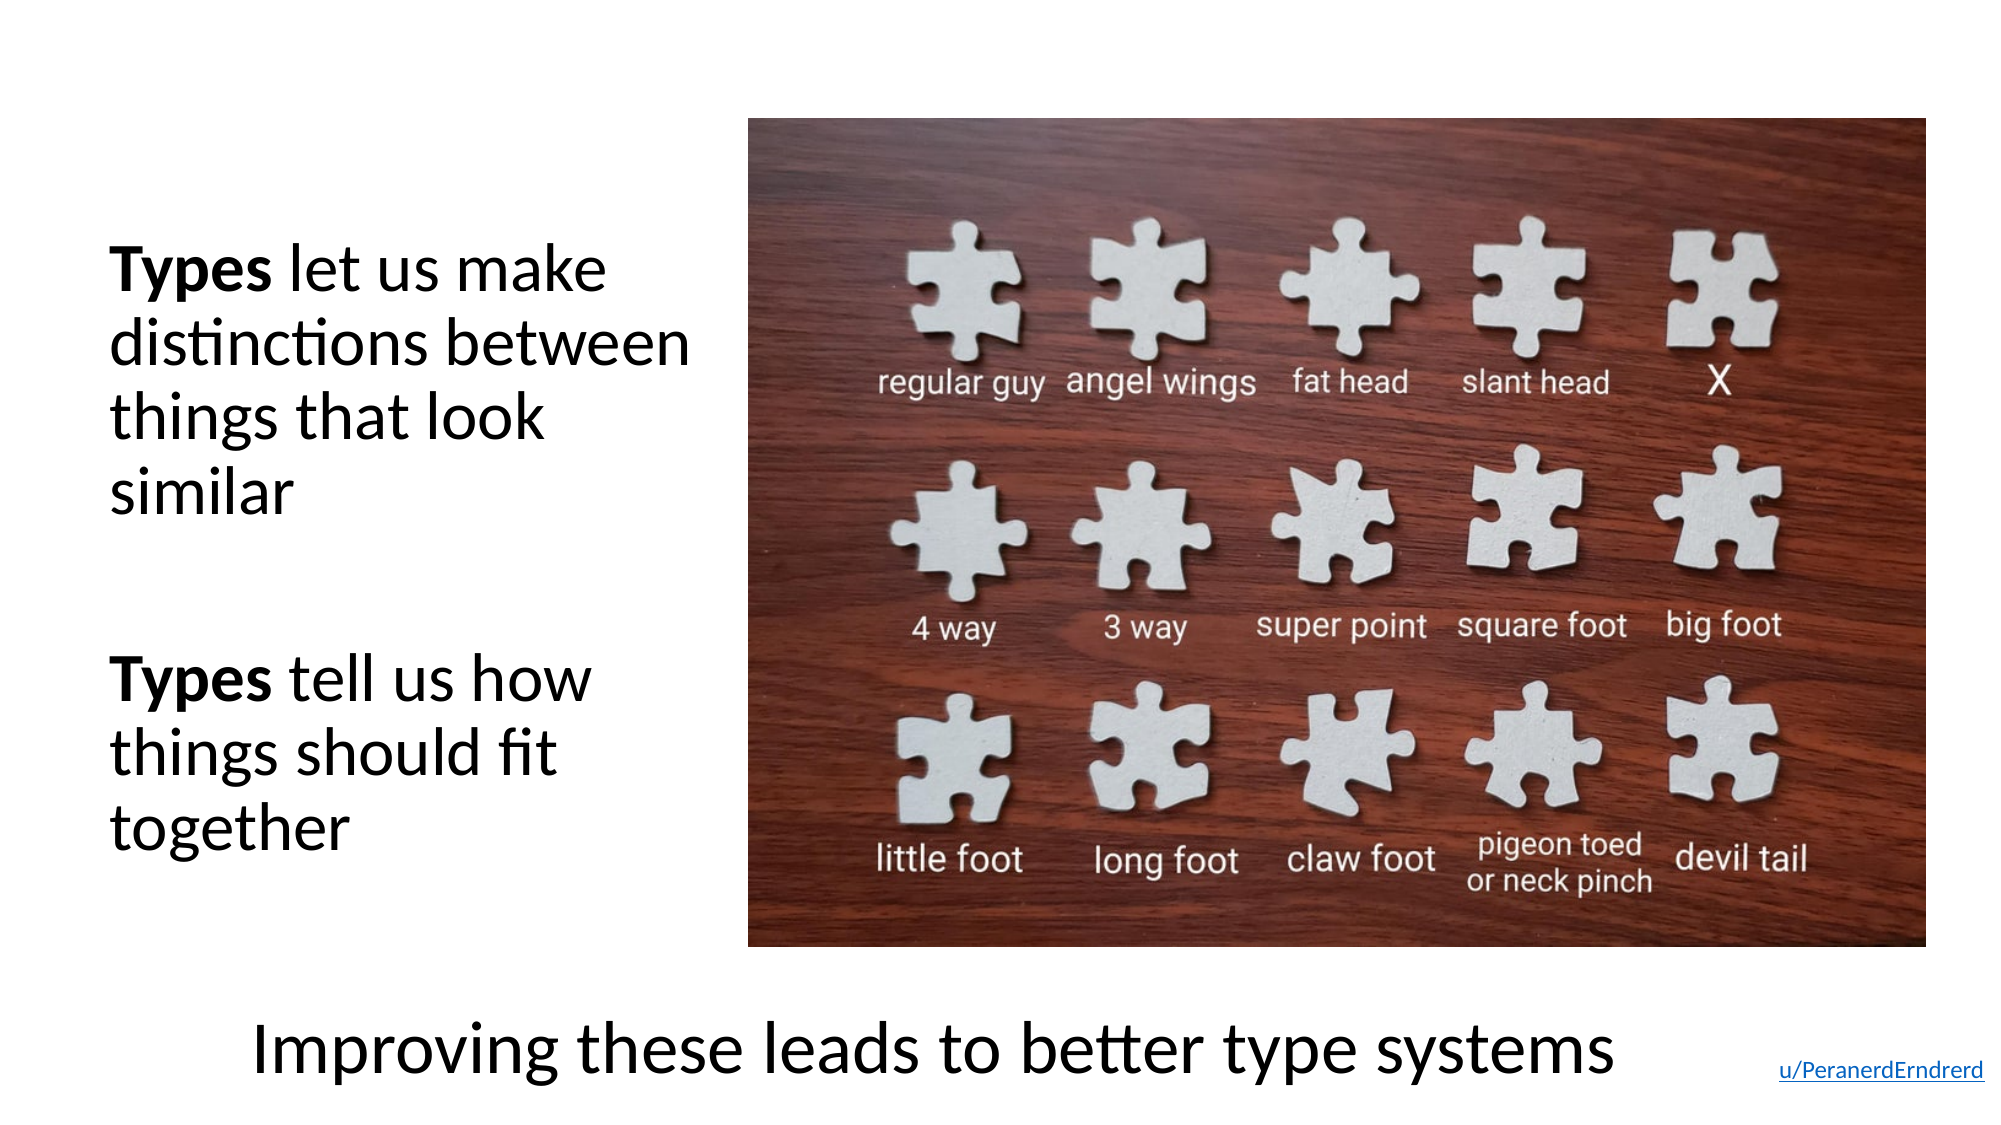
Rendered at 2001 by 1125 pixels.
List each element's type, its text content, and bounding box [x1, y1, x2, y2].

text_box u/PeranerdErndrerd [1764, 1034, 2000, 1094]
text_box Improving these leads to better type systems [237, 991, 1632, 1096]
text_box Types let us make distinctions between things that look similar Types tell us how things should fit together [94, 224, 740, 876]
picture [748, 118, 1926, 947]
